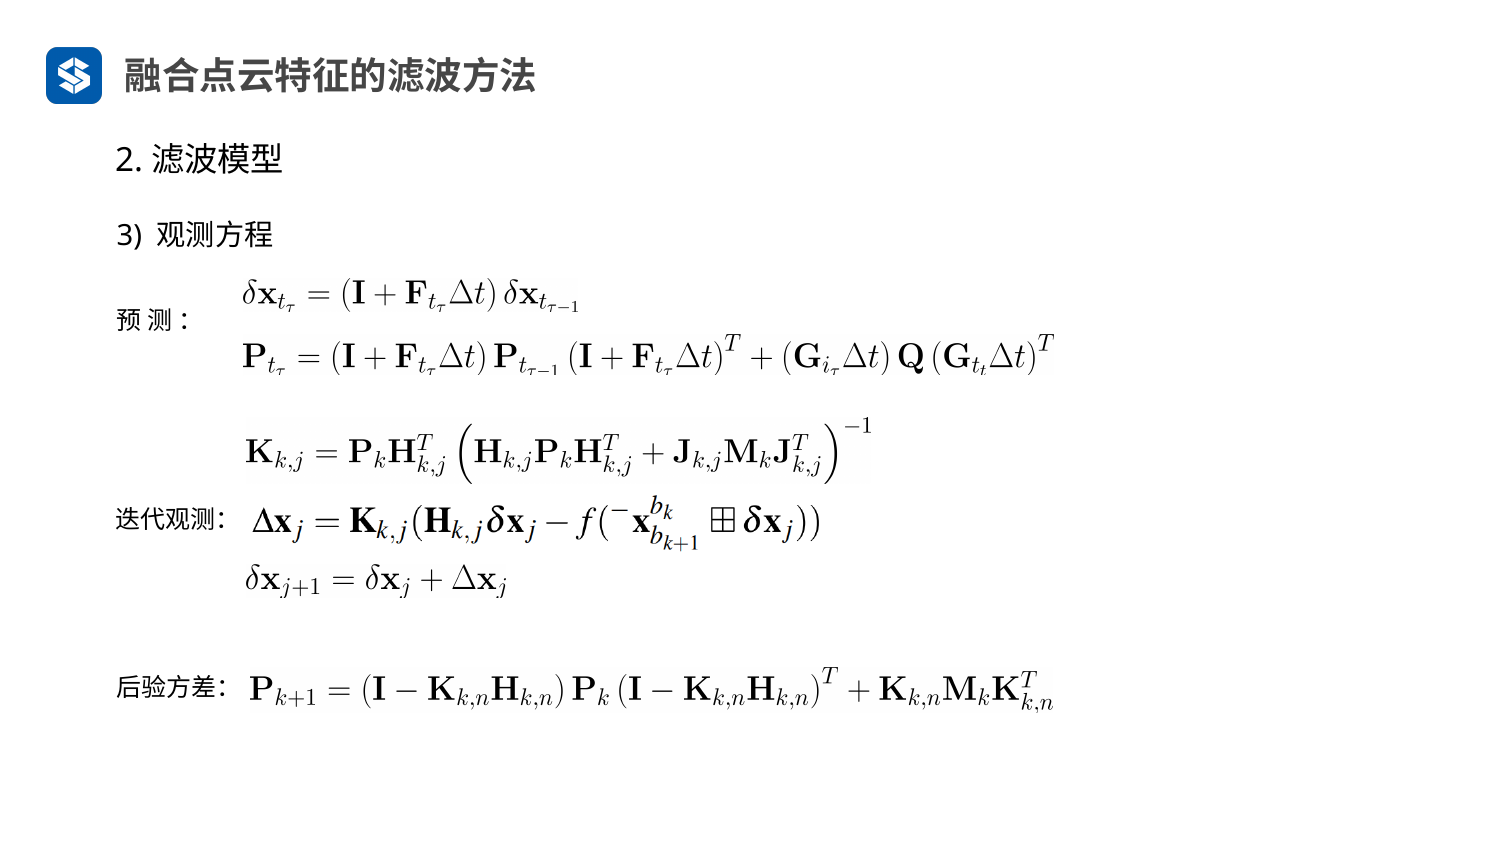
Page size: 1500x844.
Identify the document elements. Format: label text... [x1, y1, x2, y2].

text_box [242, 332, 1055, 378]
text_box 2.滤波模型 [100, 130, 587, 186]
text_box 3) 观测方程 [101, 208, 335, 259]
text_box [249, 665, 1054, 716]
picture [245, 495, 823, 552]
picture [46, 47, 102, 104]
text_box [245, 415, 872, 486]
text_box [242, 276, 579, 315]
text_box 预测： [101, 297, 194, 342]
text_box 迭代观测： [100, 496, 245, 541]
text_box 融合点云特征的滤波方法 [110, 44, 560, 105]
text_box 后验方差： [101, 664, 273, 709]
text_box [245, 562, 507, 602]
